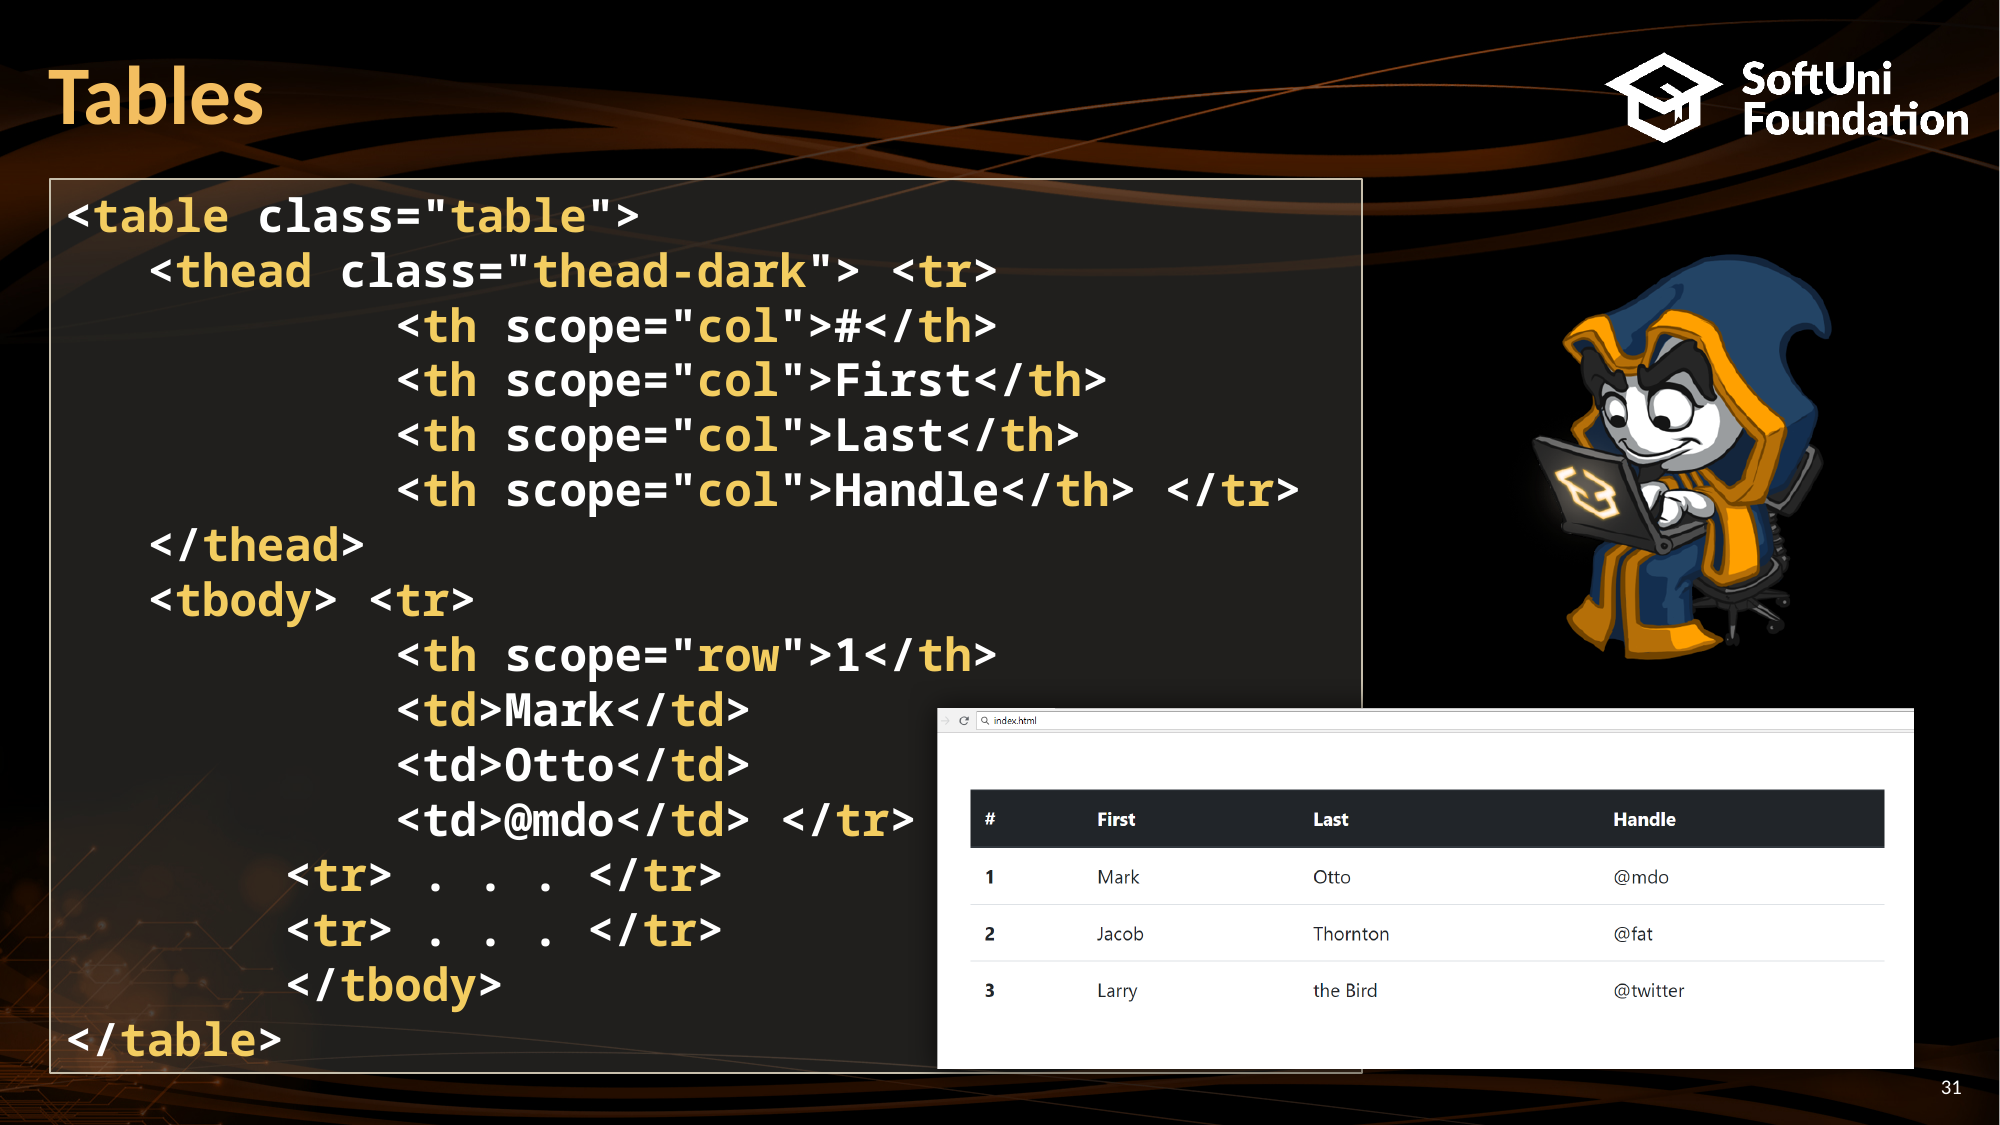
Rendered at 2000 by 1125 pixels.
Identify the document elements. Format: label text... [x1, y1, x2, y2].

picture [0, 0, 2000, 1125]
slide_number 31 [1897, 1070, 1968, 1103]
title Tables [30, 6, 1602, 189]
text_box <table class="table"> <thead class="thead-dark"> <tr> <th scope="col">#</th> <th scope="col">First</th> <th scope="col">Last</th> <th scope="col">Handle</th> </tr> </thead> <tbody> <tr> <th scope="row">1</th> <td>Mark</td> <td>Otto</td> <td>@mdo</td> </tr> <tr> . . . </tr> <tr> . . . </tr> </tbody> </table> [49, 178, 1363, 1074]
